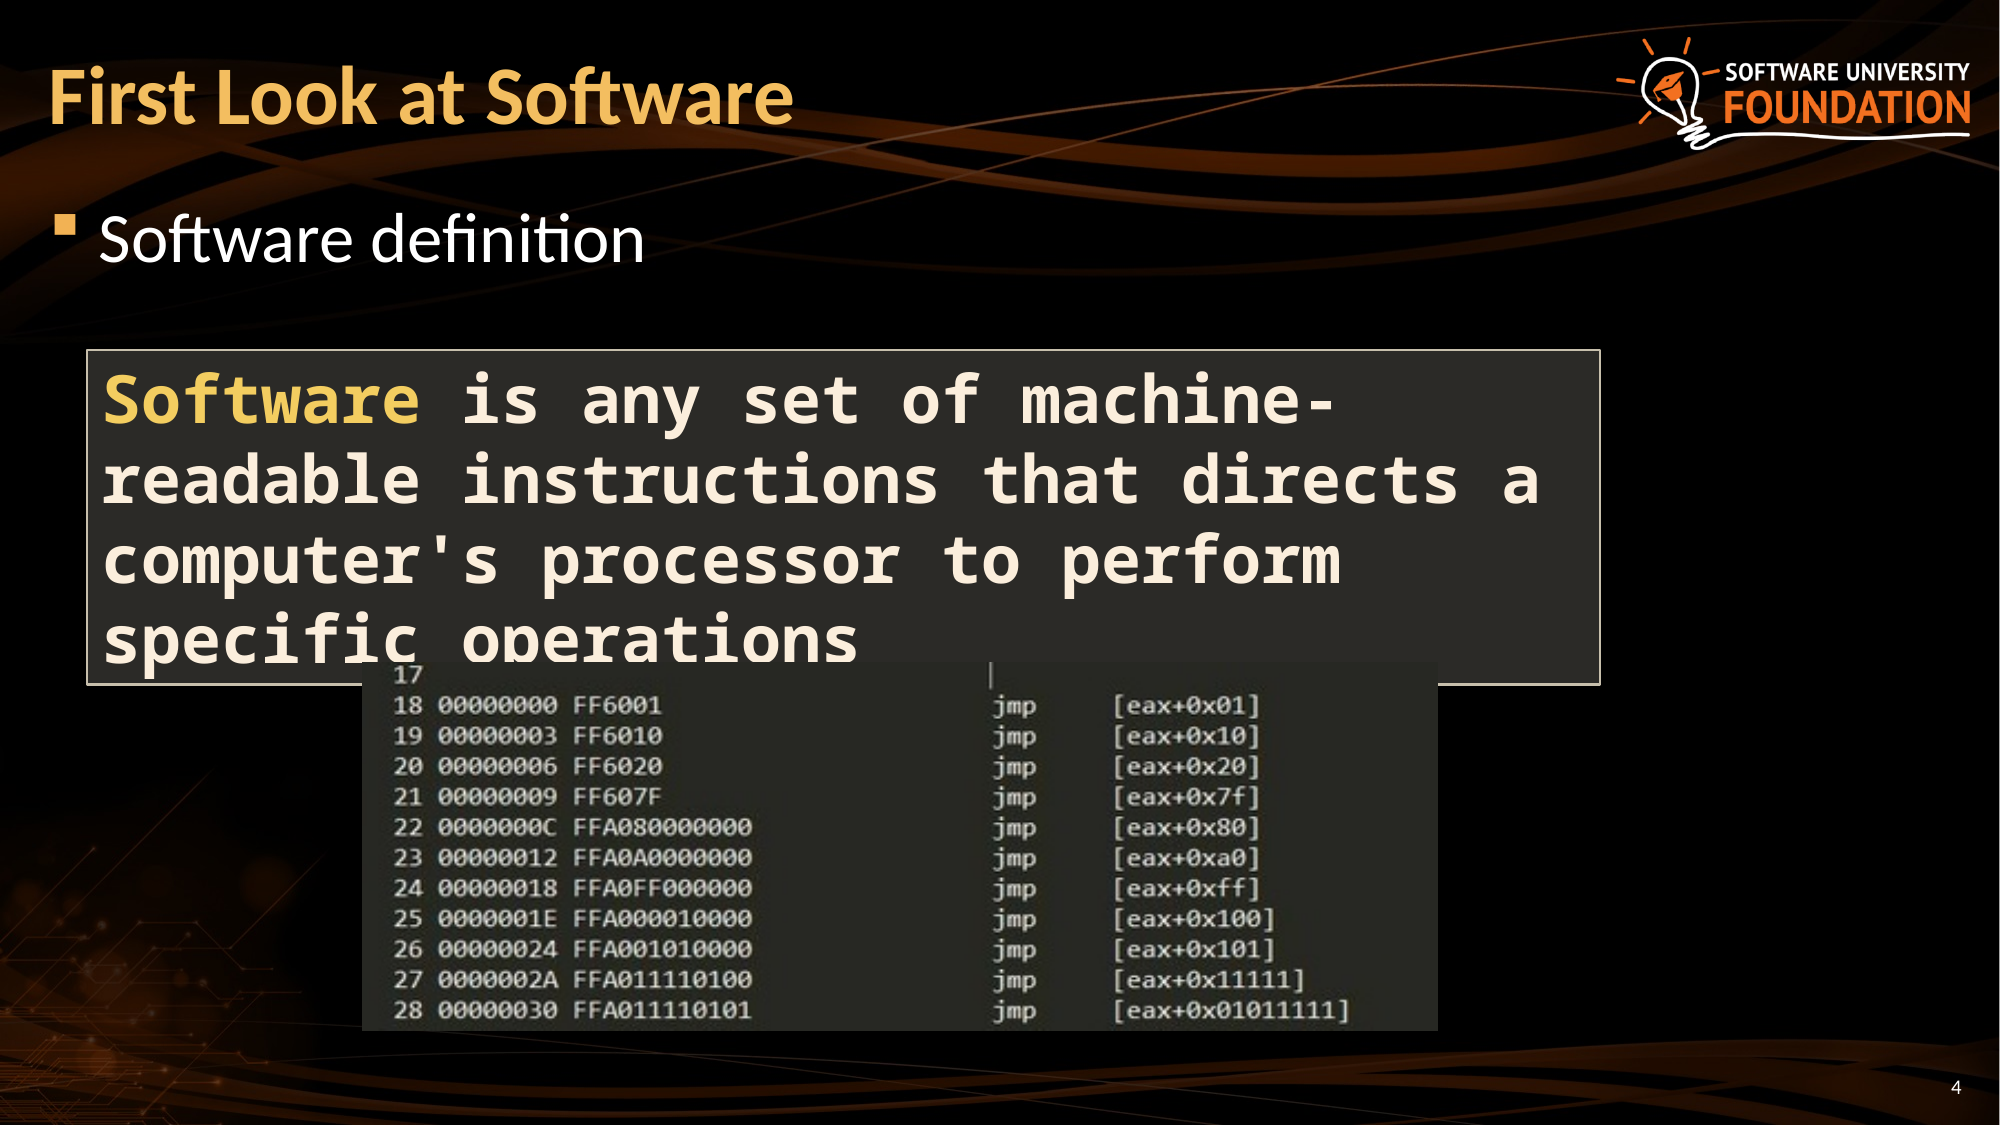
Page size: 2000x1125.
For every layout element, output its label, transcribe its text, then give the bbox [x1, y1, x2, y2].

text_box Software is any set of machine-readable instructions that directs a computer's processor to perform specific operations [87, 375, 1600, 685]
slide_number 4 [1897, 1070, 1968, 1103]
picture [0, 0, 2000, 1125]
title First Look at Software [30, 6, 1602, 189]
list Software definition [31, 195, 1968, 375]
